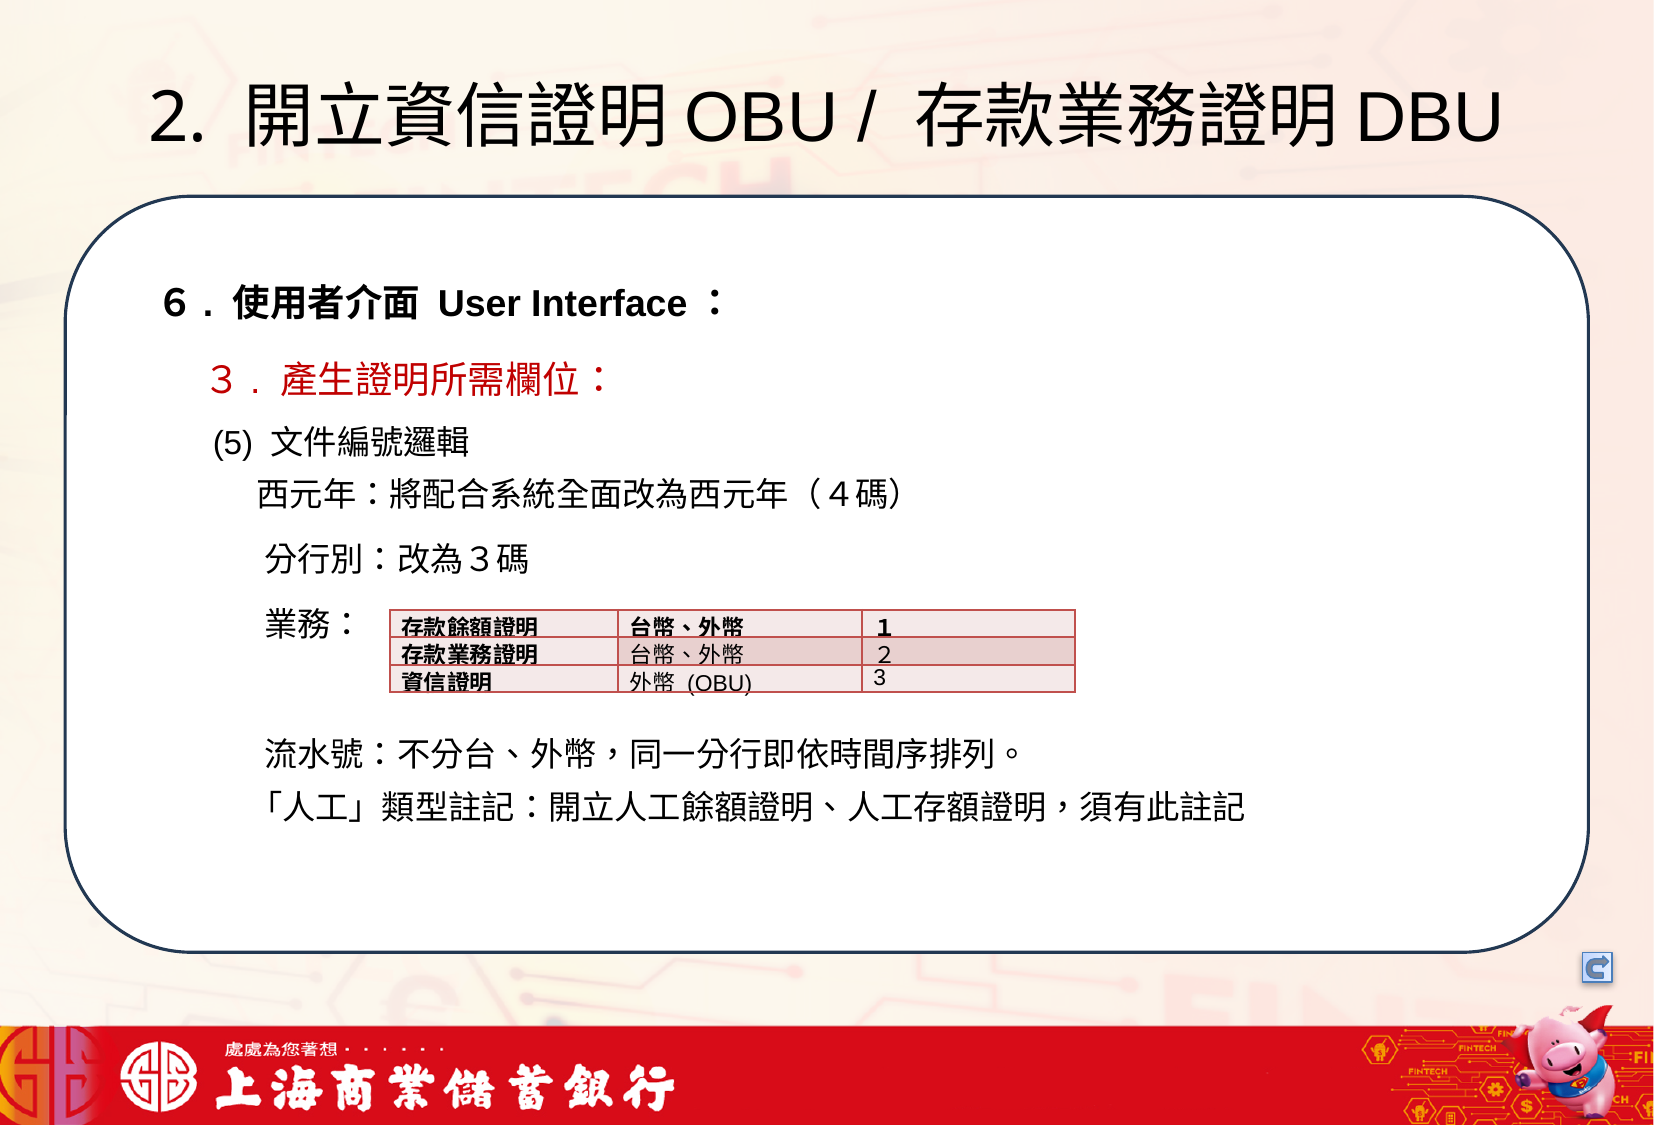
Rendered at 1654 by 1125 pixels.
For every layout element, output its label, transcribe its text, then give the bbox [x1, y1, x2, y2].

table_cell 3 [863, 666, 1074, 691]
table_cell 資信證明 [391, 666, 617, 691]
table_cell 存款業務證明 [391, 638, 617, 664]
table_cell ２ [863, 638, 1074, 664]
table_cell 外幣 (OBU) [619, 666, 861, 691]
text_box ３. 產生證明所需欄位： (5) 文件編號邏輯 西元年：將配合系統全面改為西元年（４碼） 分行別：改為３碼 業務： 流水號：不分台、外幣，同一分行即依時間序排列。 「人工」類型註記：開立人工餘額證明、人工存額證明，須有此註記 [188, 326, 1654, 834]
text_box ６. 使用者介面 User Interface： [141, 249, 969, 332]
table_header 台幣、外幣 [619, 611, 861, 636]
text_box 我們可以將信用卡相關資料存在一個檔案中，將這些檔案中的文字進行詞向量的轉換，把文字轉成數字向量存在向量資料庫中，透過檢索器在向量資料庫搜尋與用戶問題最接近的資訊，透過生成器，生成最合適的答案回覆用戶 [63, 207, 1591, 955]
table_cell 台幣、外幣 [619, 638, 861, 664]
title 2. 開立資信證明OBU / 存款業務證明DBU [82, 19, 1571, 207]
table_header 存款餘額證明 [391, 611, 617, 636]
text_box [1582, 952, 1613, 983]
picture [0, 0, 1654, 1125]
table_header １ [863, 611, 1074, 636]
